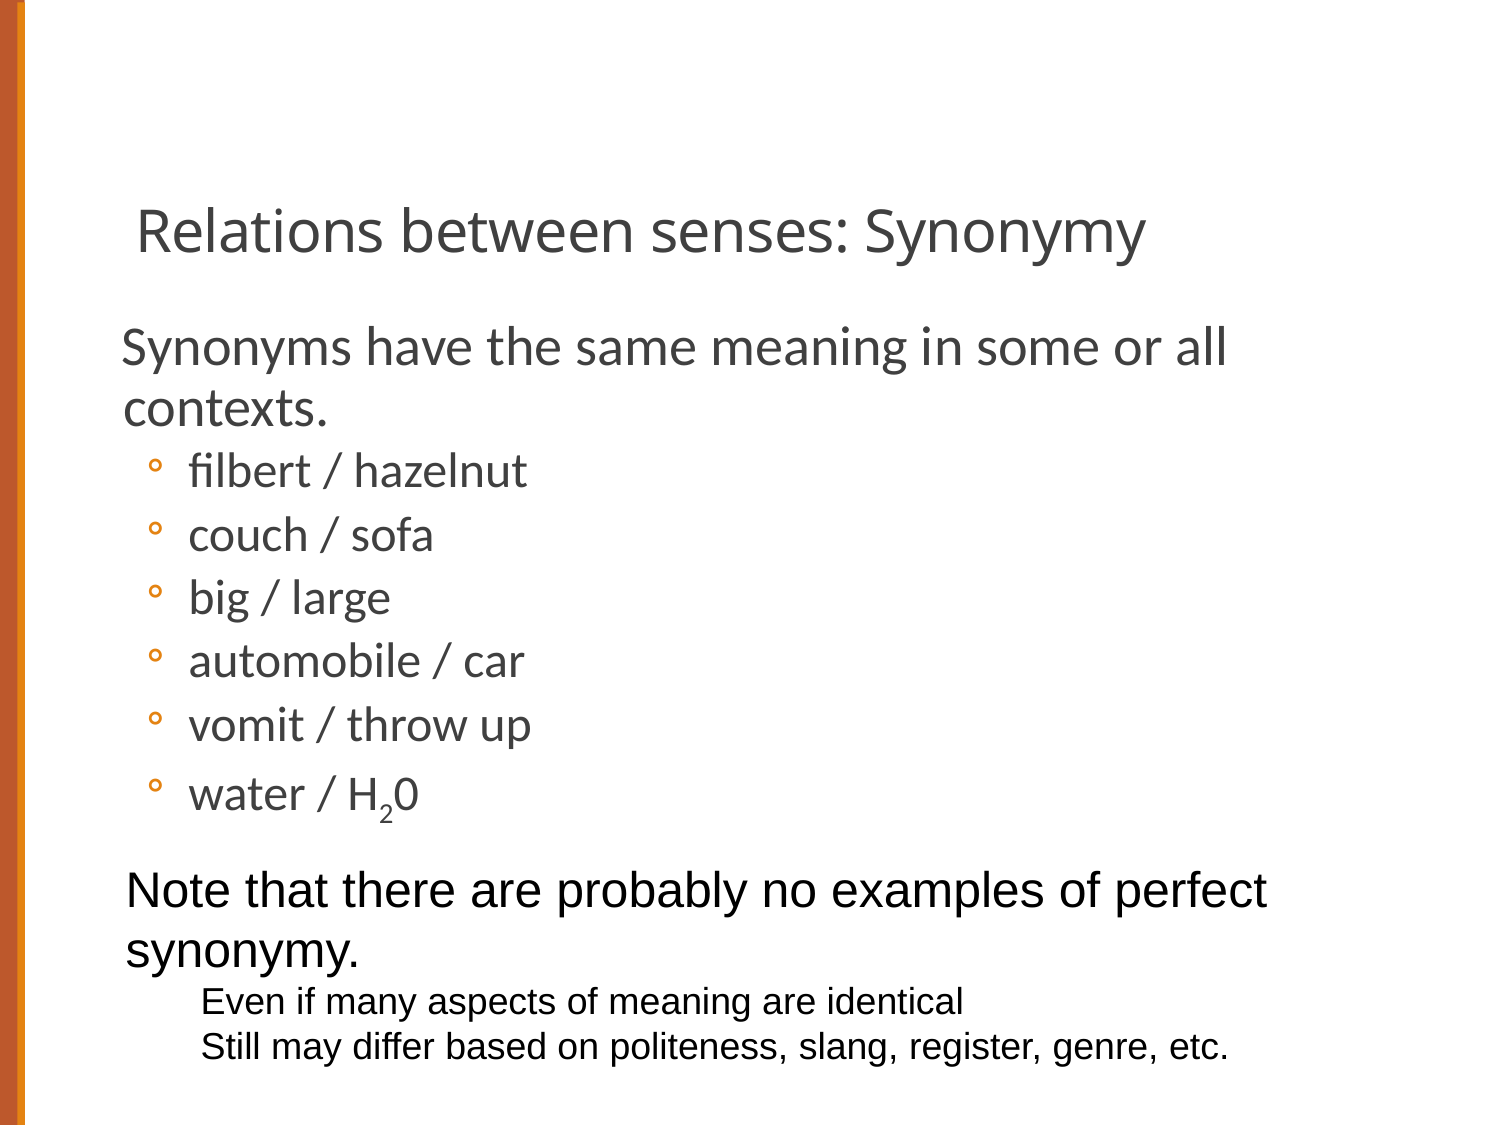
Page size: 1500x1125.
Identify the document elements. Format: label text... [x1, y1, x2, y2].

text_box Note that there are probably no examples of perfect synonymy. Even if many aspects of meaning are identical Still may differ based on politeness, slang, register, genre, etc. [110, 849, 1424, 1075]
title Relations between senses: Synonymy [120, 159, 1424, 272]
list Synonyms have the same meaning in some or all contexts. filbert / hazelnut couch / sofa big / large automobile / car vomit / throw up water / H20 [121, 309, 1444, 891]
